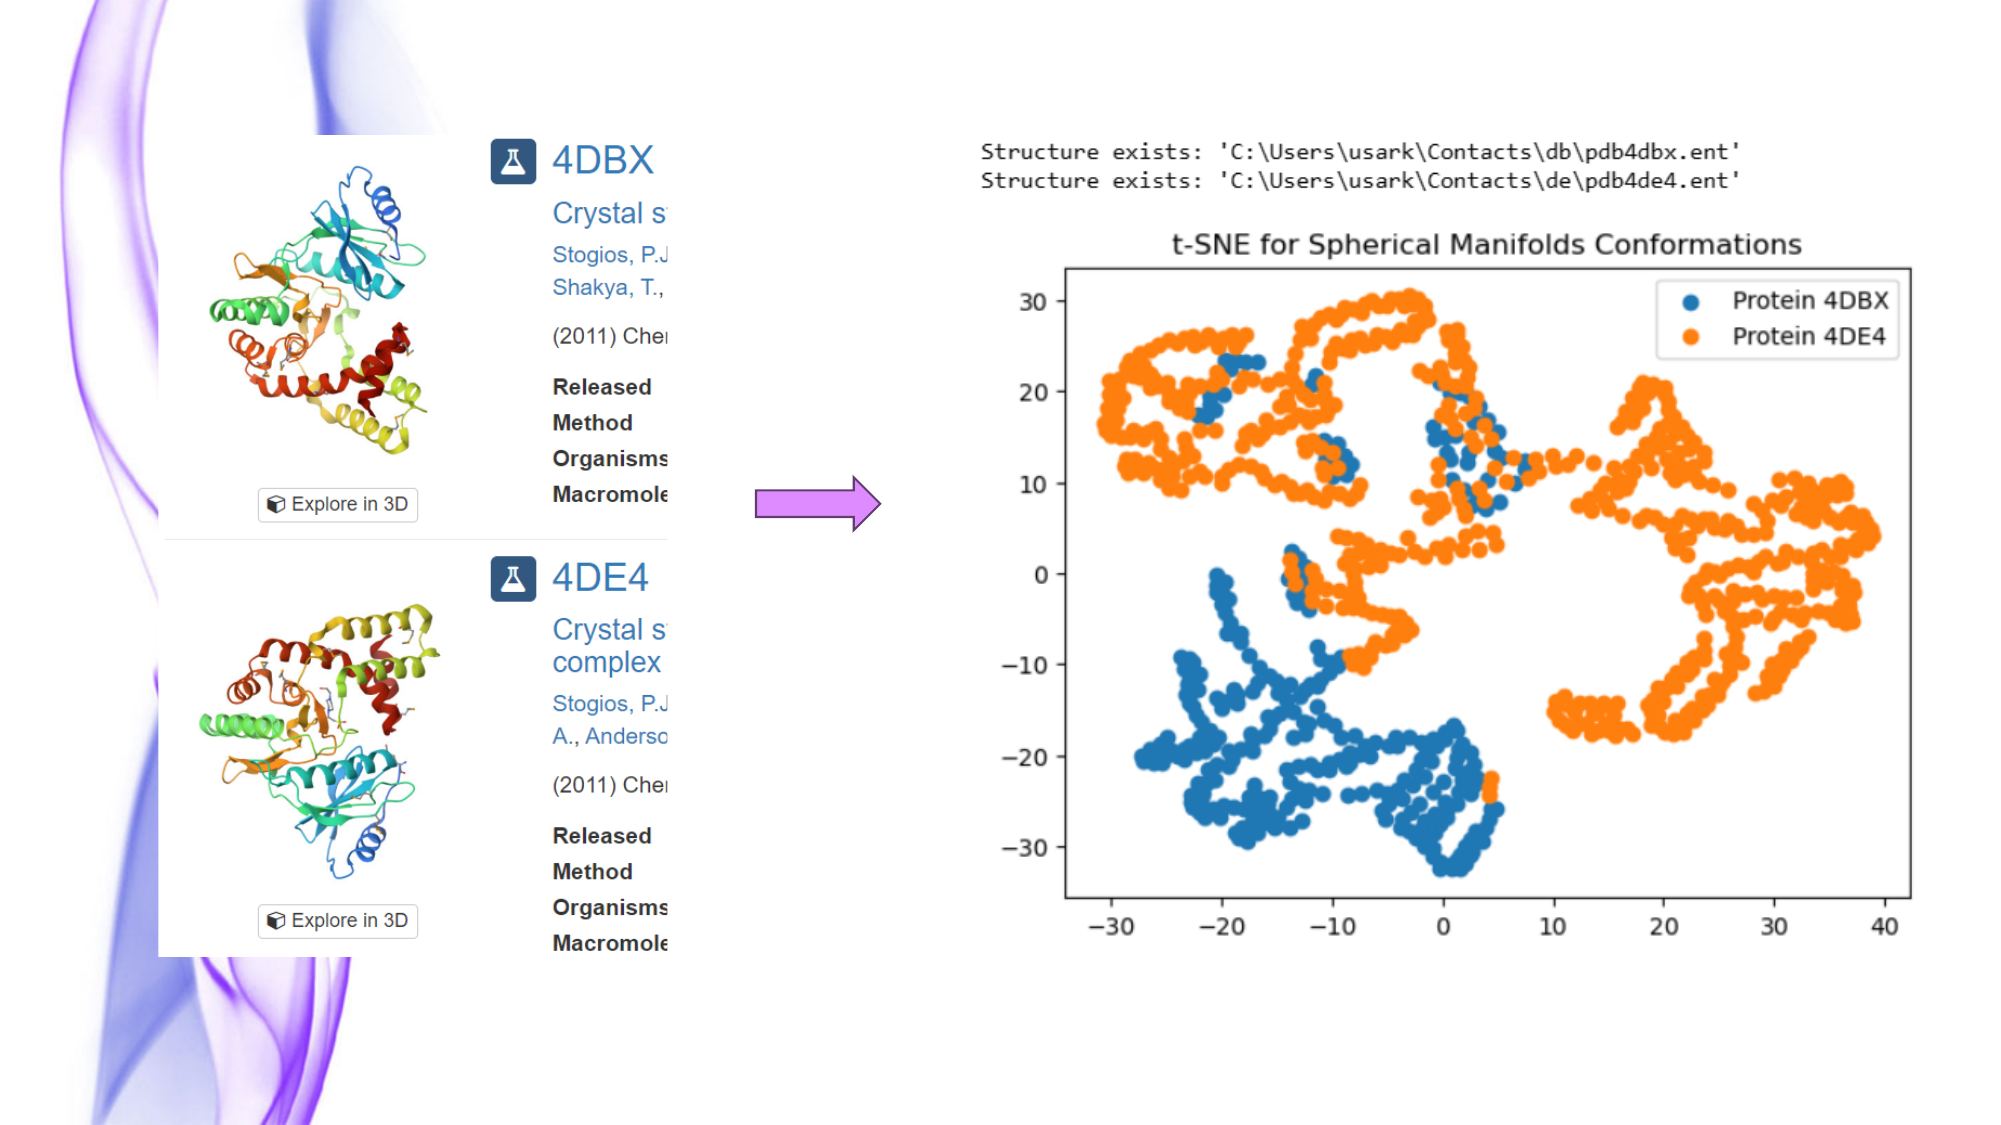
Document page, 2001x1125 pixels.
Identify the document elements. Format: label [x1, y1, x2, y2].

picture [0, 0, 2001, 1125]
text_box [754, 474, 882, 533]
